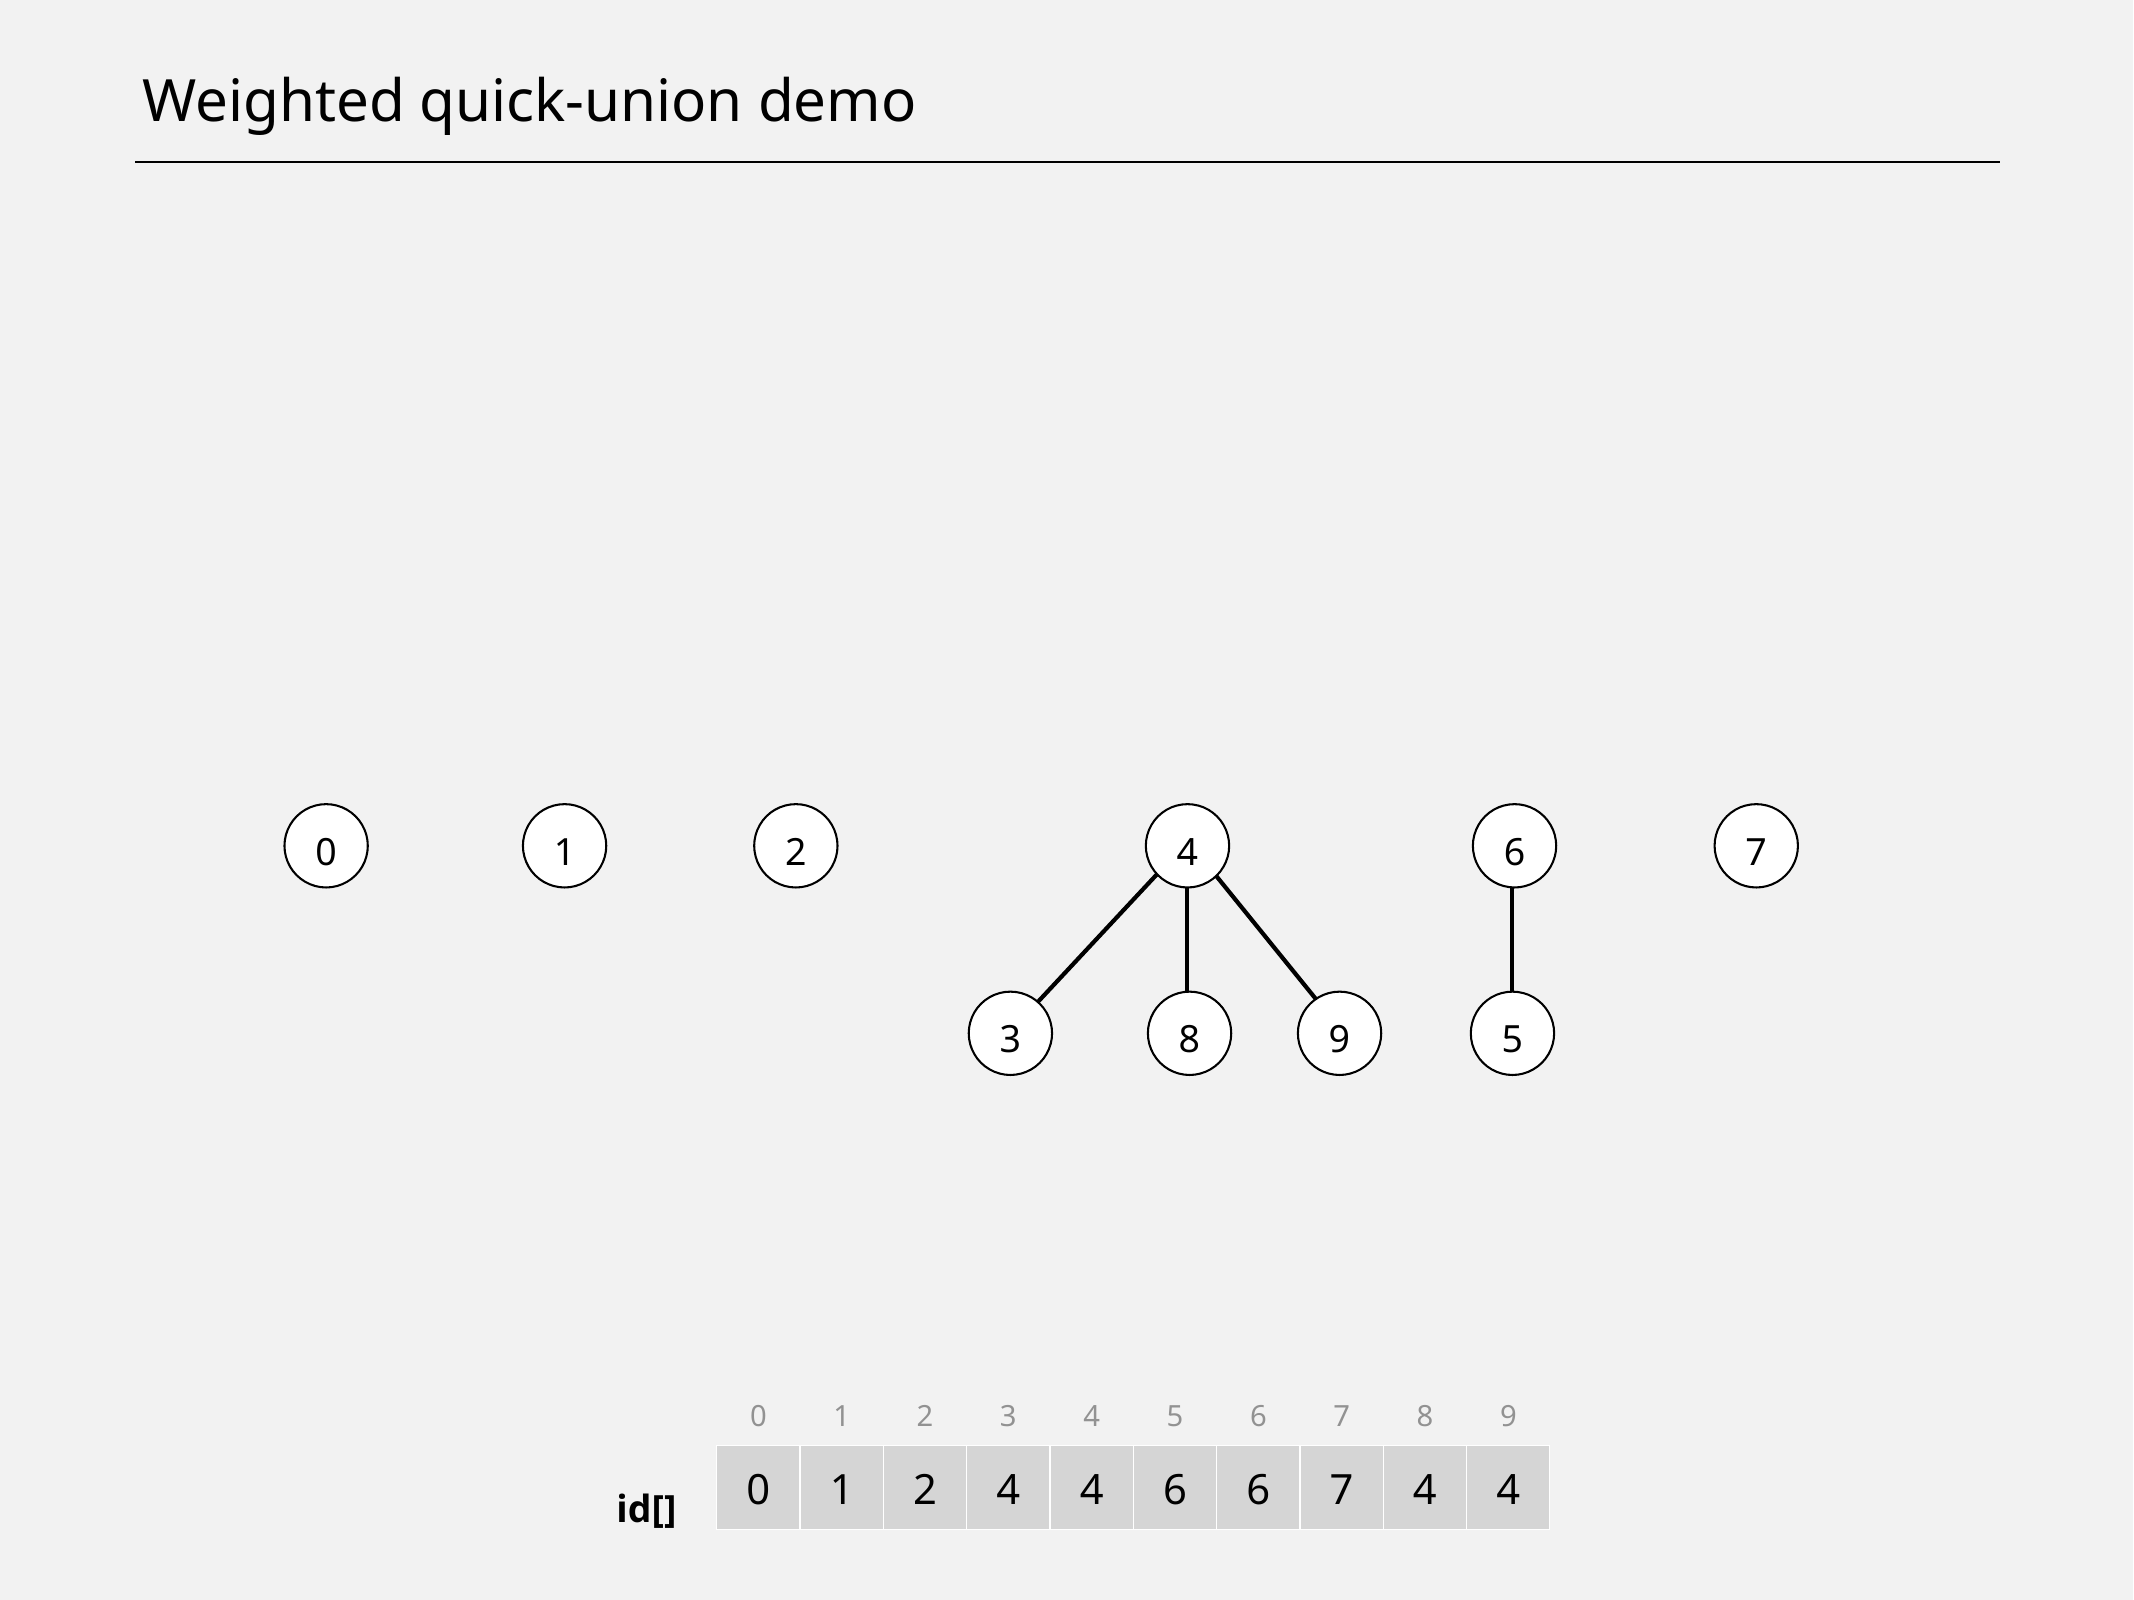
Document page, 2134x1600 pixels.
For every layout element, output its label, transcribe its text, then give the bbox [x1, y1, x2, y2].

text_box 8 [1147, 991, 1232, 1075]
text_box 2 [754, 804, 838, 888]
text_box 9 [1297, 991, 1382, 1075]
text_box 1 [522, 804, 607, 888]
text_box 4 [1145, 804, 1230, 888]
title Weighted quick-union demo [132, 0, 2001, 134]
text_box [1470, 803, 1557, 1076]
text_box 0 [284, 804, 368, 888]
text_box 7 [1714, 804, 1798, 888]
text_box 3 [968, 991, 1053, 1075]
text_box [599, 1383, 1551, 1530]
